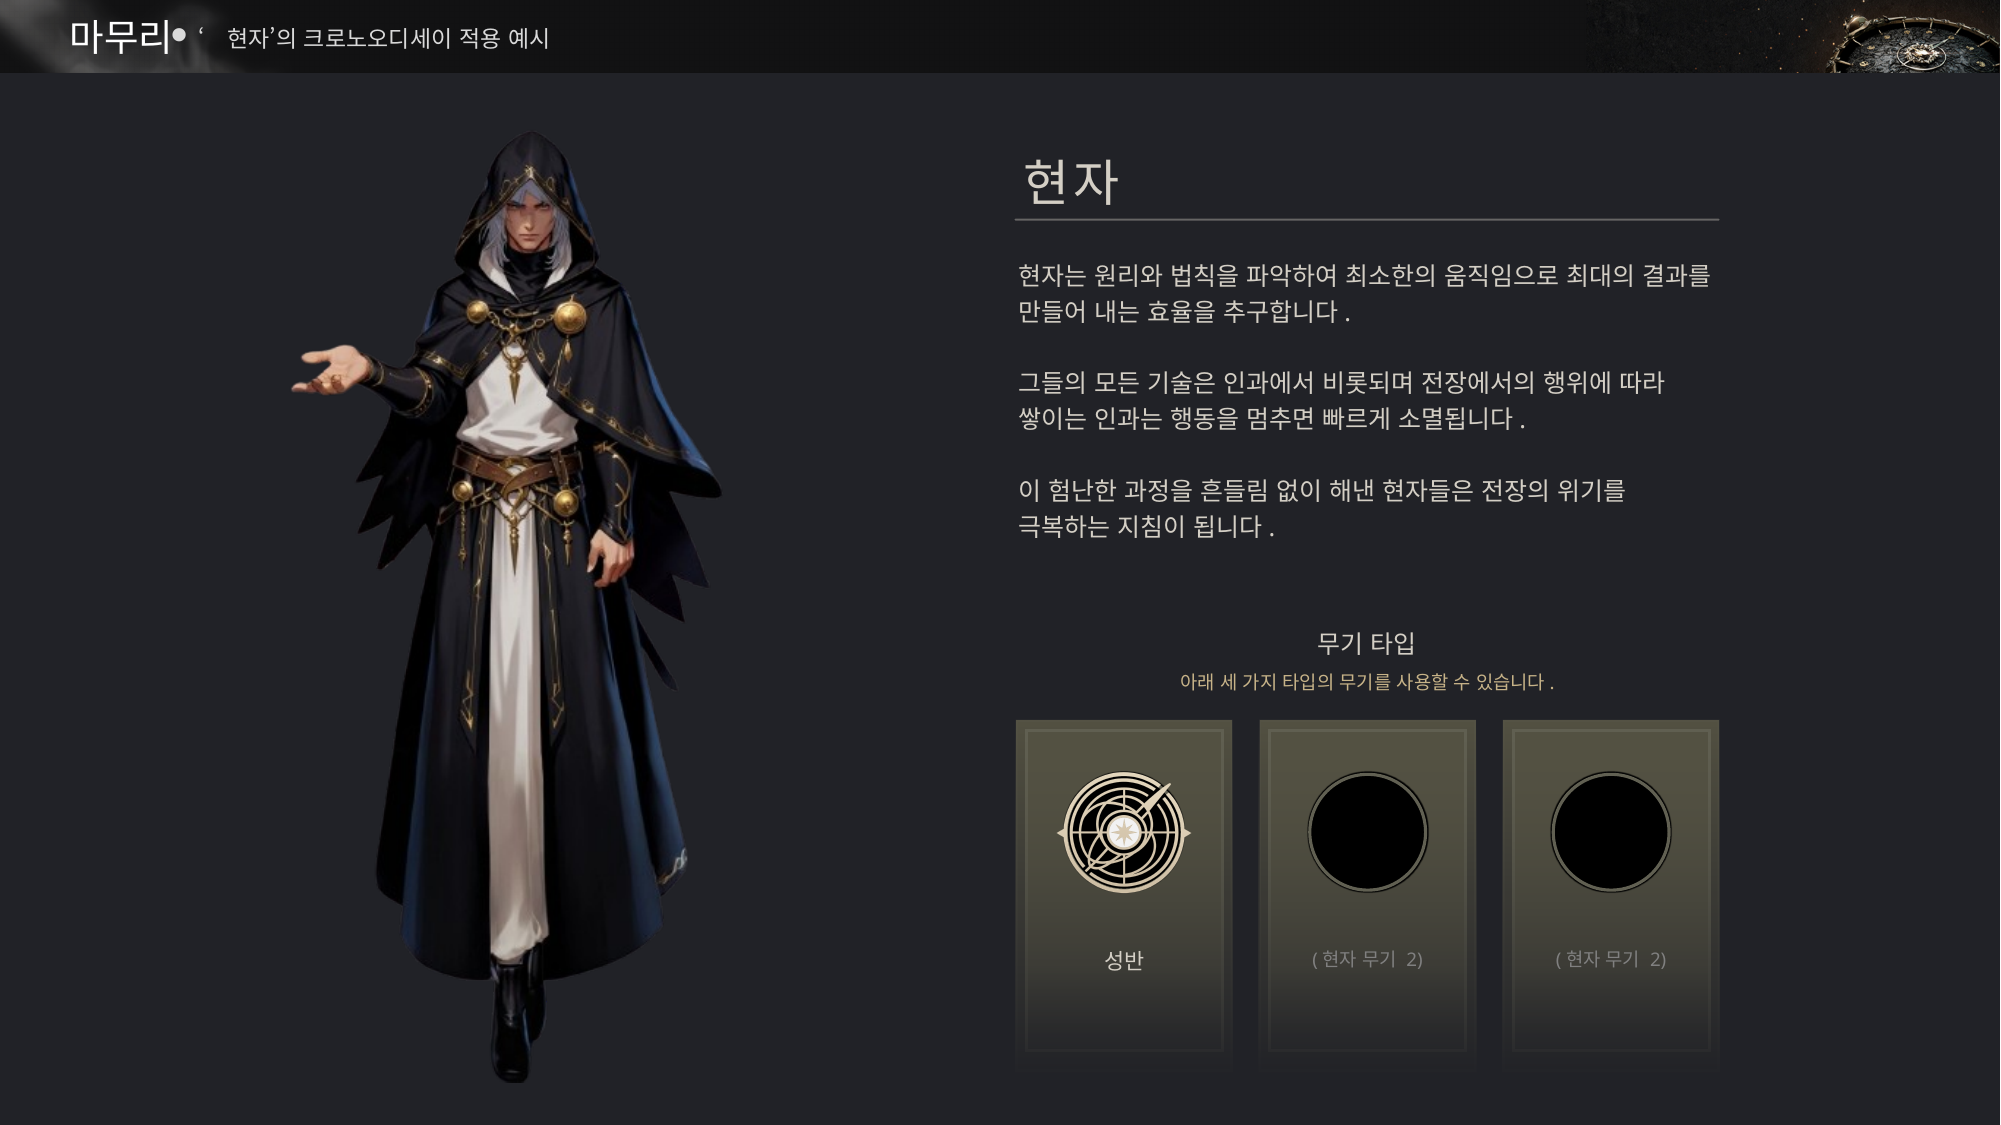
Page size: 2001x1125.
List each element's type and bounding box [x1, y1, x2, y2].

picture [0, 0, 2000, 74]
text_box [279, 125, 1721, 1083]
